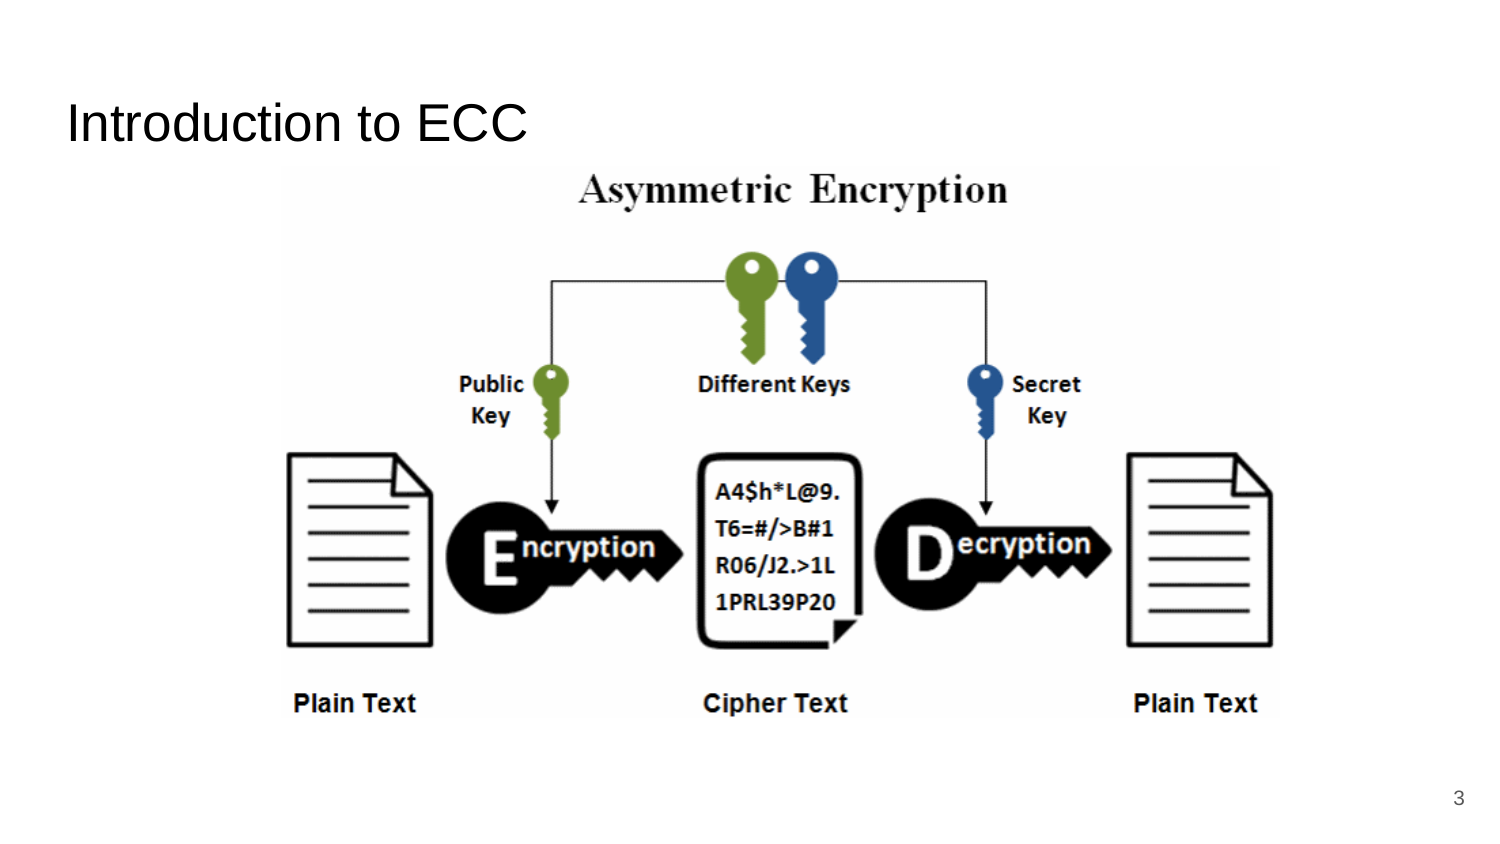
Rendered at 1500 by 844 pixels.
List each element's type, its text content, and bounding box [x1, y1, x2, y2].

slide_number 3 [1389, 764, 1480, 830]
picture [280, 166, 1280, 718]
title Introduction to ECC [51, 72, 1449, 167]
